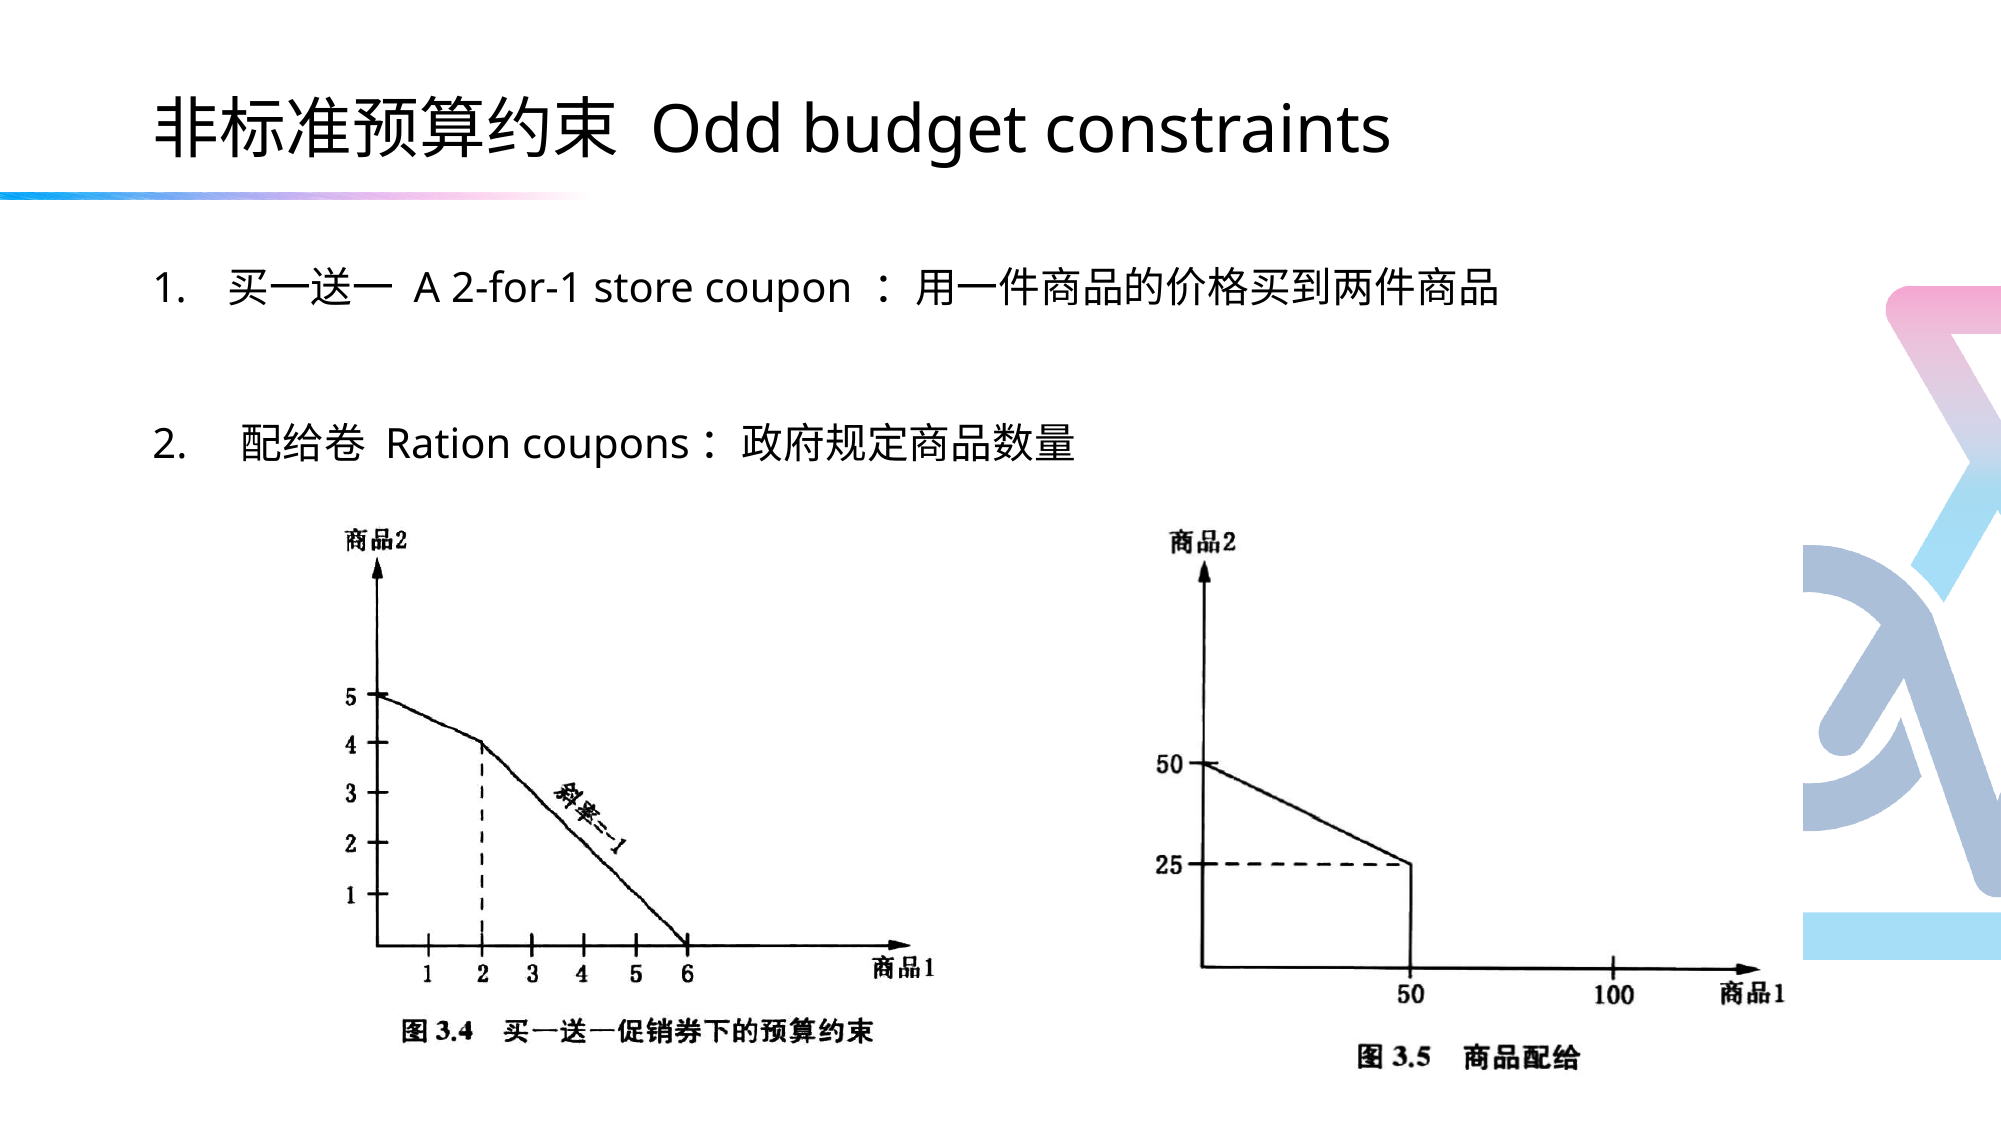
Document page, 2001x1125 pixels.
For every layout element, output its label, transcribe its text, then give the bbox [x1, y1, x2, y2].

list 买一送一 A 2-for-1 store coupon ：用一件商品的价格买到两件商品 2. 配给卷 Ration coupons：政府规定商品数量 [137, 246, 1958, 961]
picture [294, 508, 971, 1058]
picture [21, 192, 47, 200]
picture [1127, 518, 1803, 1087]
text_box 复习本节 [84, 192, 114, 200]
title 非标准预算约束 Odd budget constraints [137, 46, 1863, 216]
